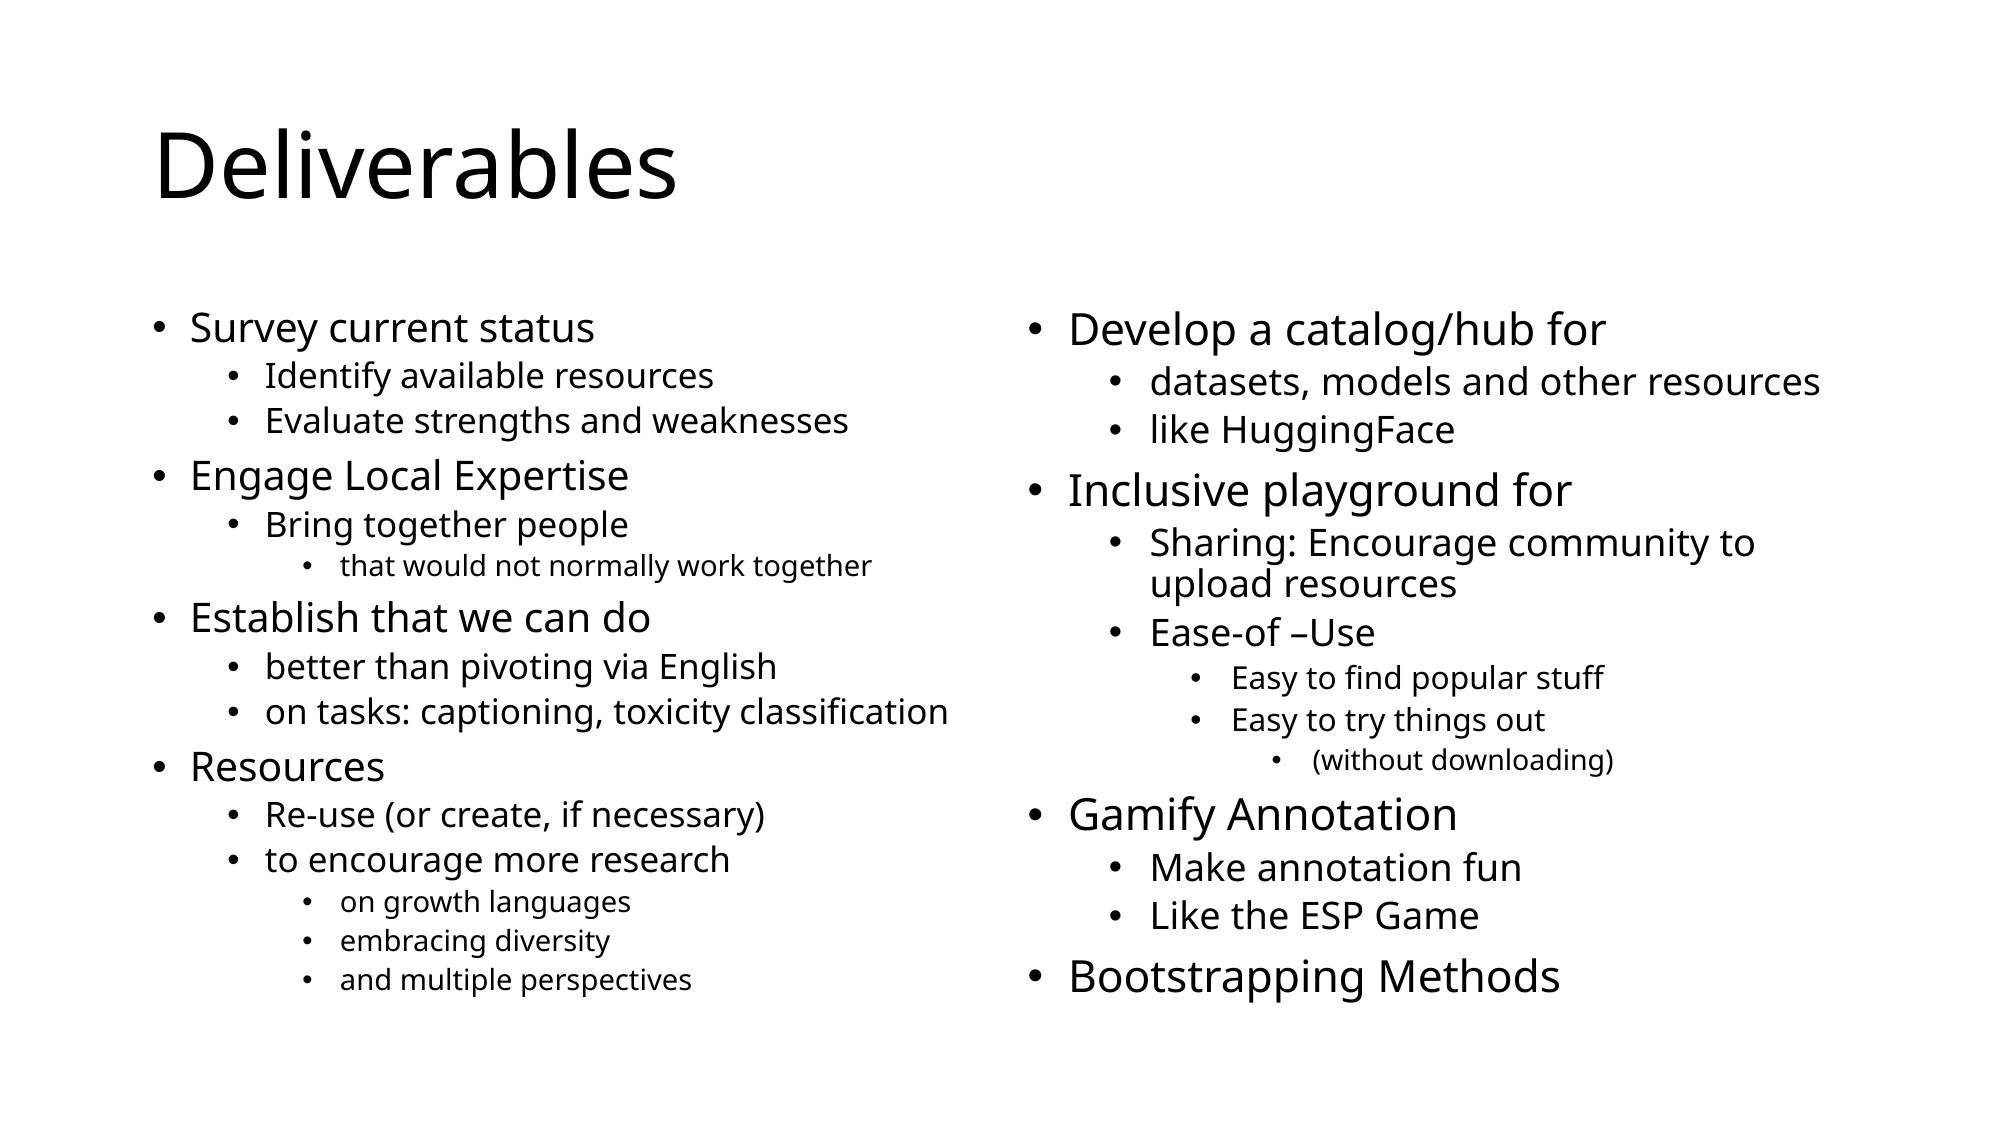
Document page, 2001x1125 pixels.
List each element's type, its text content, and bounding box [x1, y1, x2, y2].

title Deliverables [137, 59, 1863, 278]
list Develop a catalog/hub for datasets, models and other resources like HuggingFace Inclusive playground for Sharing: Encourage community to upload resources Ease-of –Use Easy to find popular stuff Easy to try things out (without downloading) Gamify Annotation Make annotation fun Like the ESP Game Bootstrapping Methods [1012, 299, 1863, 1014]
list Survey current status Identify available resources Evaluate strengths and weaknesses Engage Local Expertise Bring together people that would not normally work together Establish that we can do better than pivoting via English on tasks: captioning, toxicity classification Resources Re-use (or create, if necessary) to encourage more research on growth languages embracing diversity and multiple perspectives [137, 299, 988, 1014]
